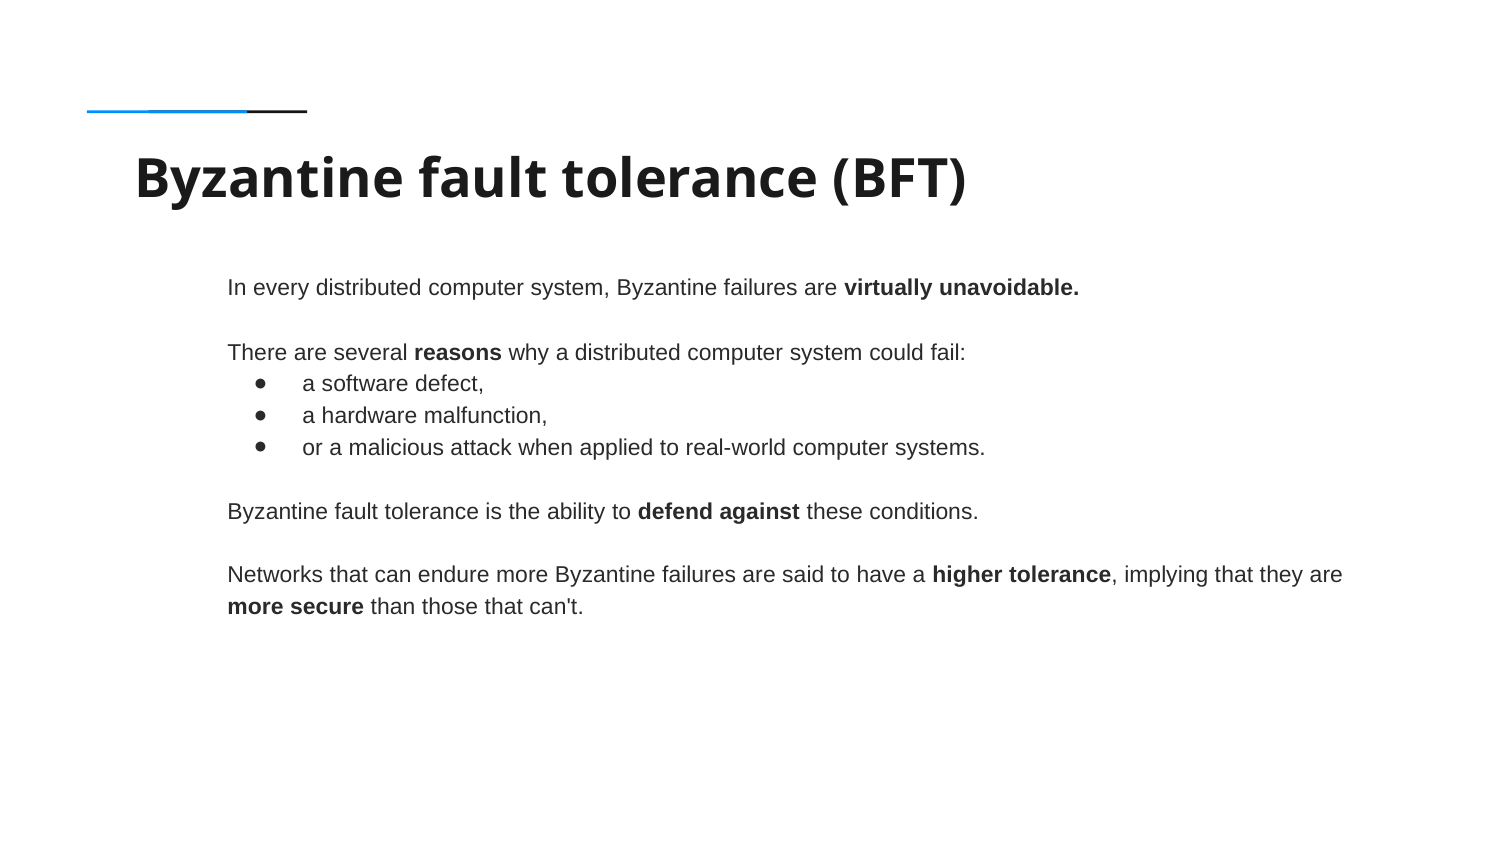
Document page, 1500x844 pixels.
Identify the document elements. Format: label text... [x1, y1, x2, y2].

text_box Byzantine fault tolerance (BFT) [119, 128, 1381, 217]
text_box In every distributed computer system, Byzantine failures are virtually unavoidable. There are several reasons why a distributed computer system could fail: a software defect, a hardware malfunction, or a malicious attack when applied to real-world computer systems. Byzantine fault tolerance is the ability to defend against these conditions. Networks that can endure more Byzantine failures are said to have a higher tolerance, implying that they are more secure than those that can't. [212, 253, 1381, 635]
